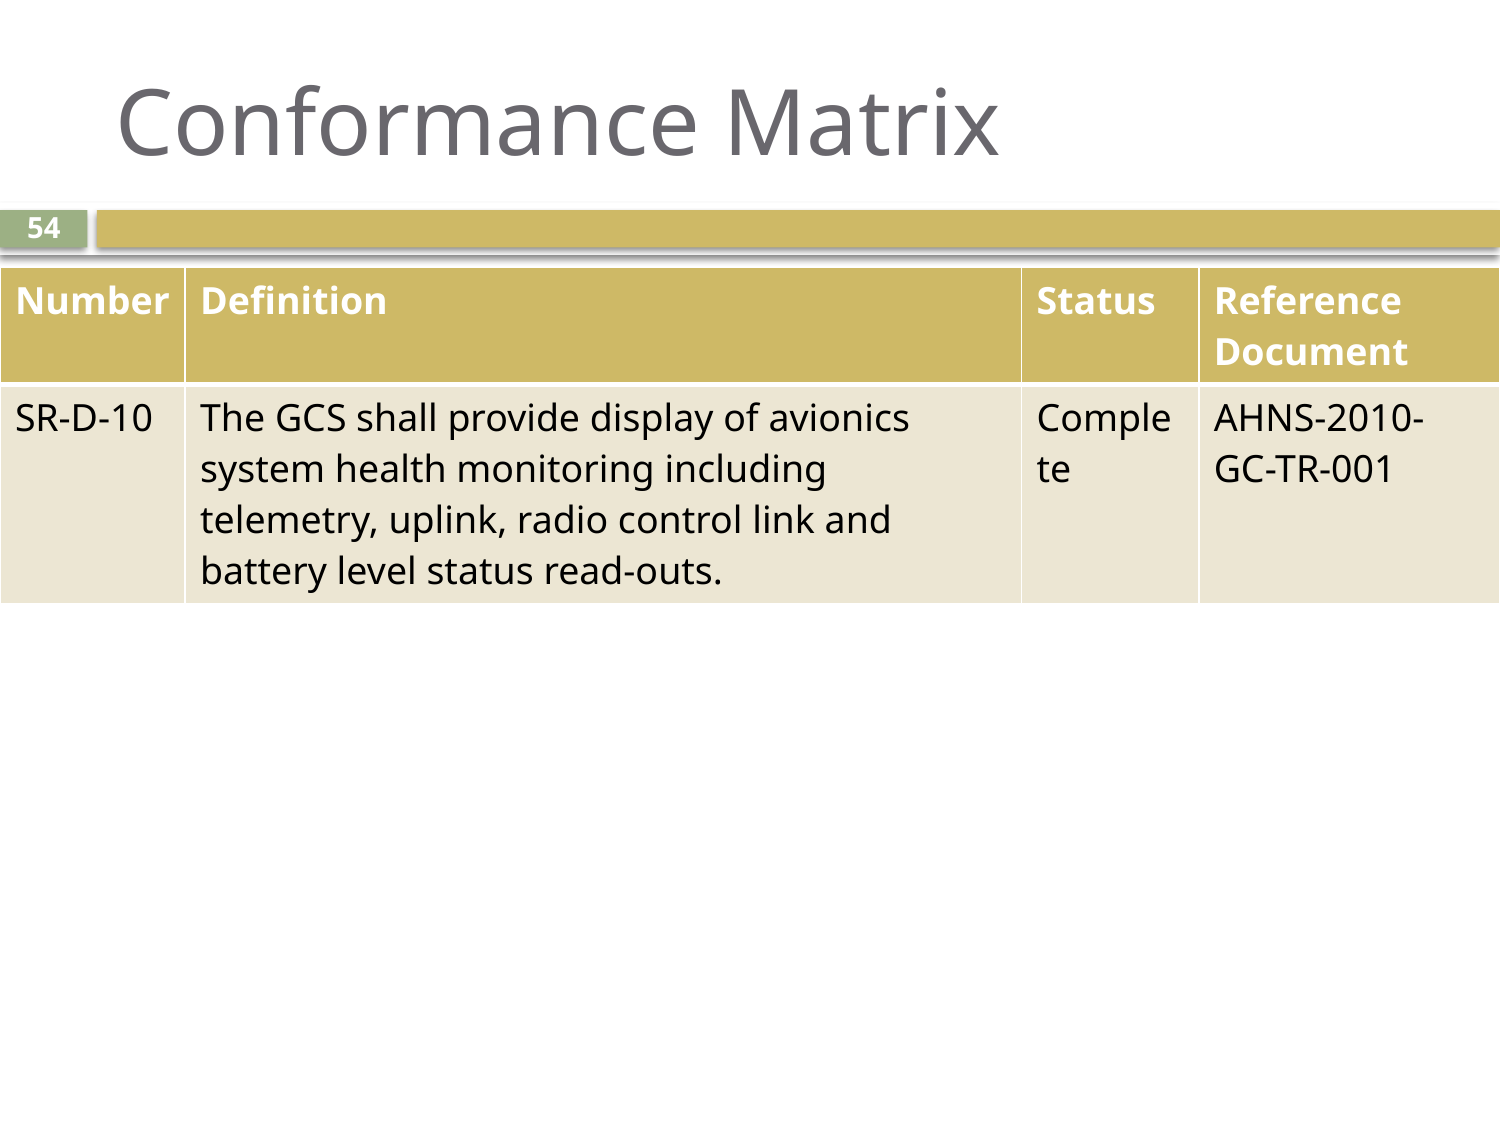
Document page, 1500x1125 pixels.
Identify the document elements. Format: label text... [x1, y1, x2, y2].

table_cell AHNS-2010-GC-TR-001 [1200, 387, 1499, 603]
table_cell Complete [1022, 387, 1198, 603]
title Conformance Matrix [100, 37, 1438, 200]
table_header Number [1, 268, 184, 382]
table_header Reference Document [1200, 268, 1499, 382]
slide_number 54 [0, 208, 88, 249]
table_header Definition [186, 268, 1021, 382]
table_header Status [1022, 268, 1198, 382]
table_cell SR-D-10 [1, 387, 184, 603]
table_cell The GCS shall provide display of avionics system health monitoring including telemetry, uplink, radio control link and battery level status read-outs. [186, 387, 1021, 603]
